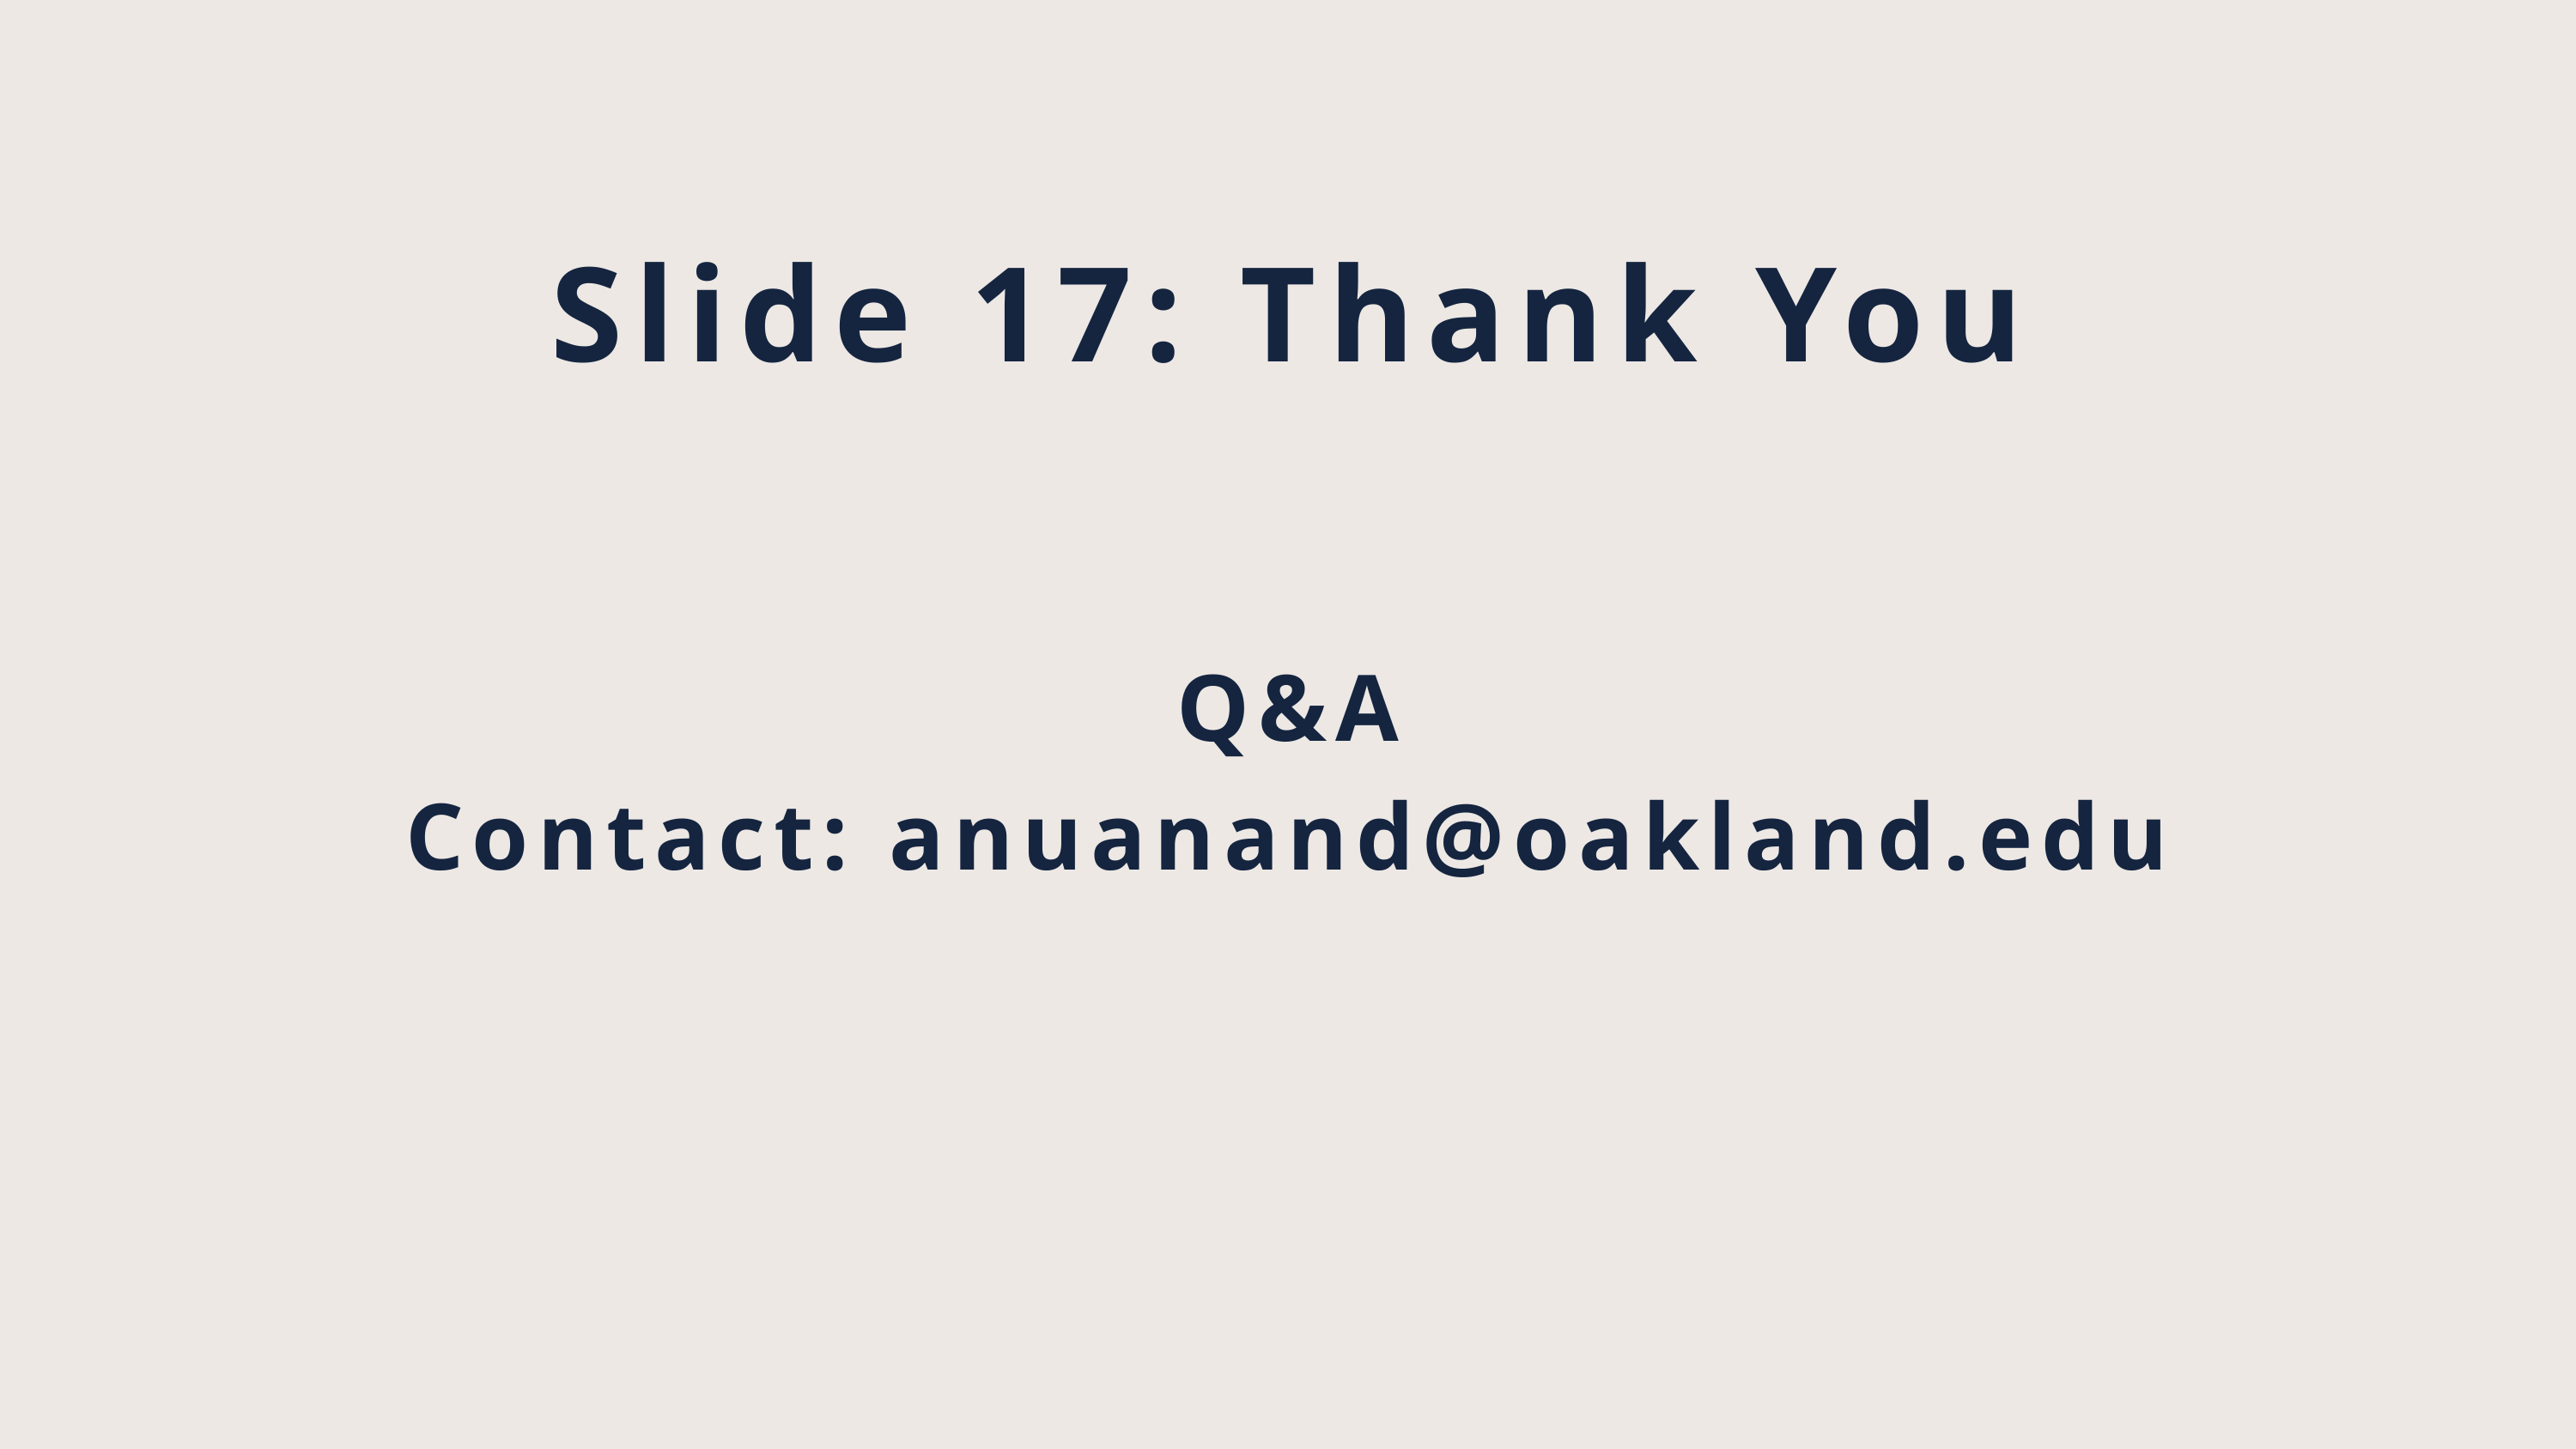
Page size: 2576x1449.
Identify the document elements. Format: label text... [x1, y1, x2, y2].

text_box Q&A Contact: anuanand@oakland.edu [368, 631, 2208, 1072]
text_box Slide 17: Thank You [368, 204, 2208, 388]
